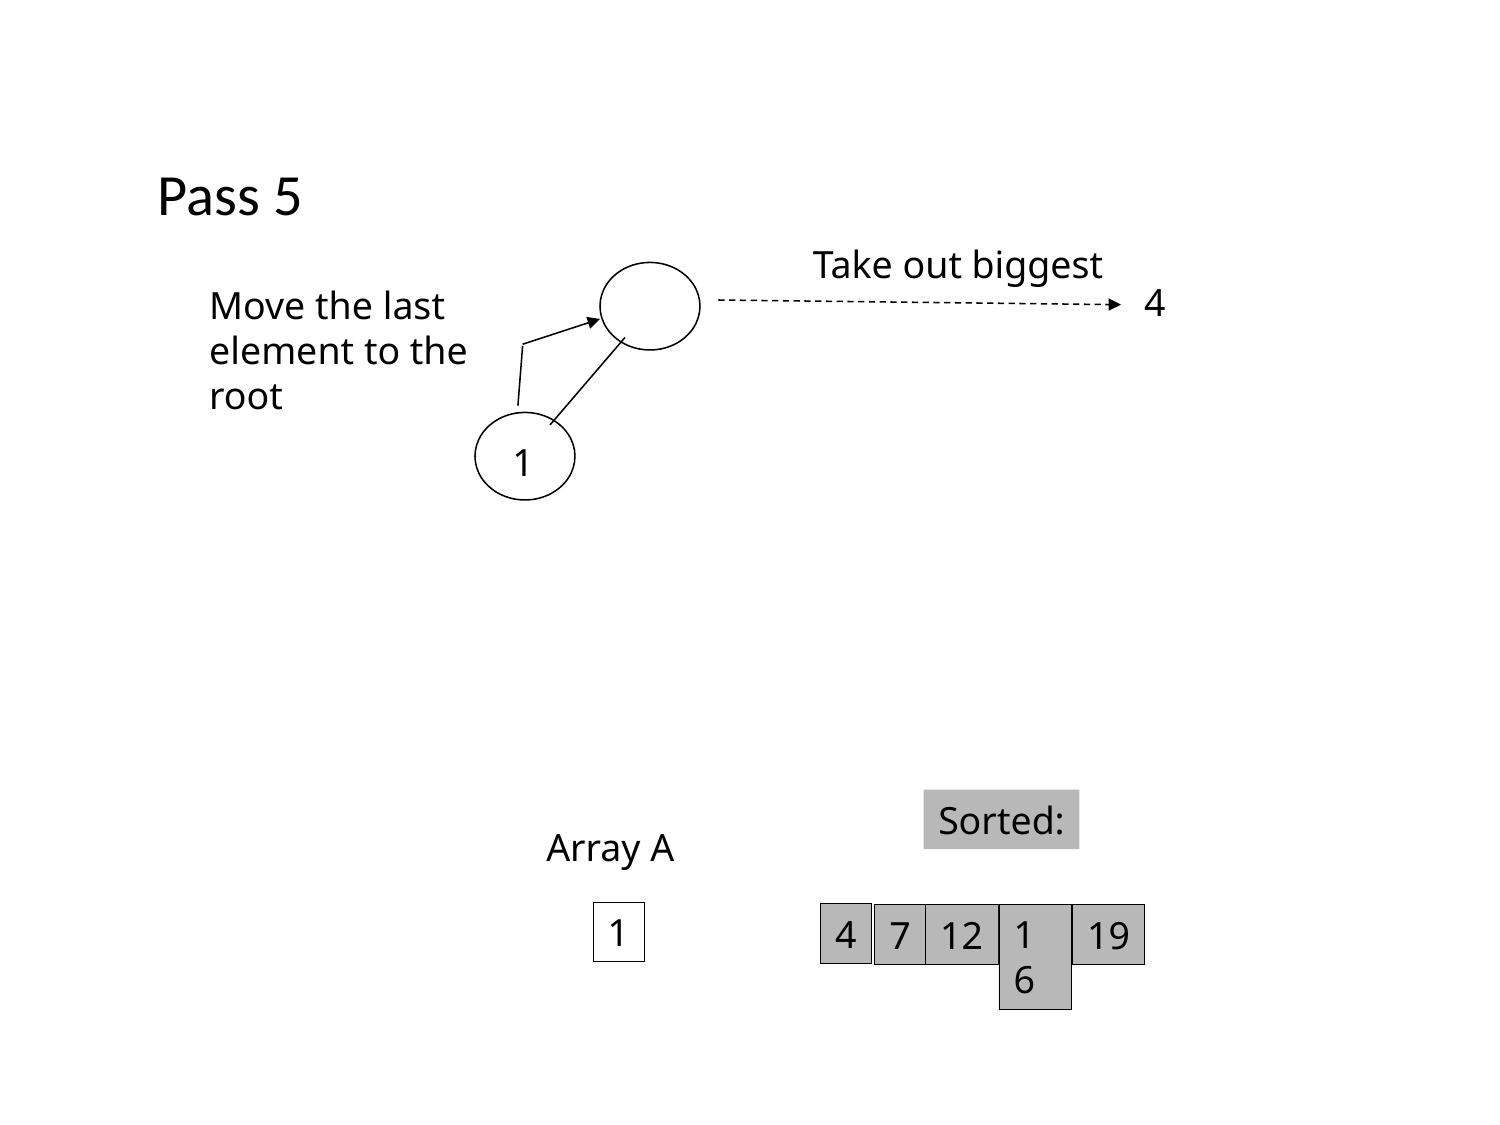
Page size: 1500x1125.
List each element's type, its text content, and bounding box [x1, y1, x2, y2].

text_box Take out biggest [798, 233, 1119, 294]
text_box 1 [497, 431, 549, 491]
text_box 1 [593, 902, 645, 962]
text_box 12 [926, 904, 998, 965]
text_box [474, 412, 575, 500]
text_box [522, 316, 601, 345]
text_box 16 [998, 904, 1072, 1009]
text_box Move the last element to the root [194, 274, 493, 425]
text_box 4 [820, 903, 872, 964]
text_box [600, 262, 700, 350]
text_box 19 [1072, 904, 1145, 965]
text_box Pass 5 [142, 149, 318, 235]
text_box Sorted: [923, 789, 1080, 850]
text_box Array A [531, 816, 690, 877]
text_box 4 [1129, 271, 1181, 332]
text_box [1108, 298, 1122, 311]
text_box 7 [874, 904, 926, 965]
